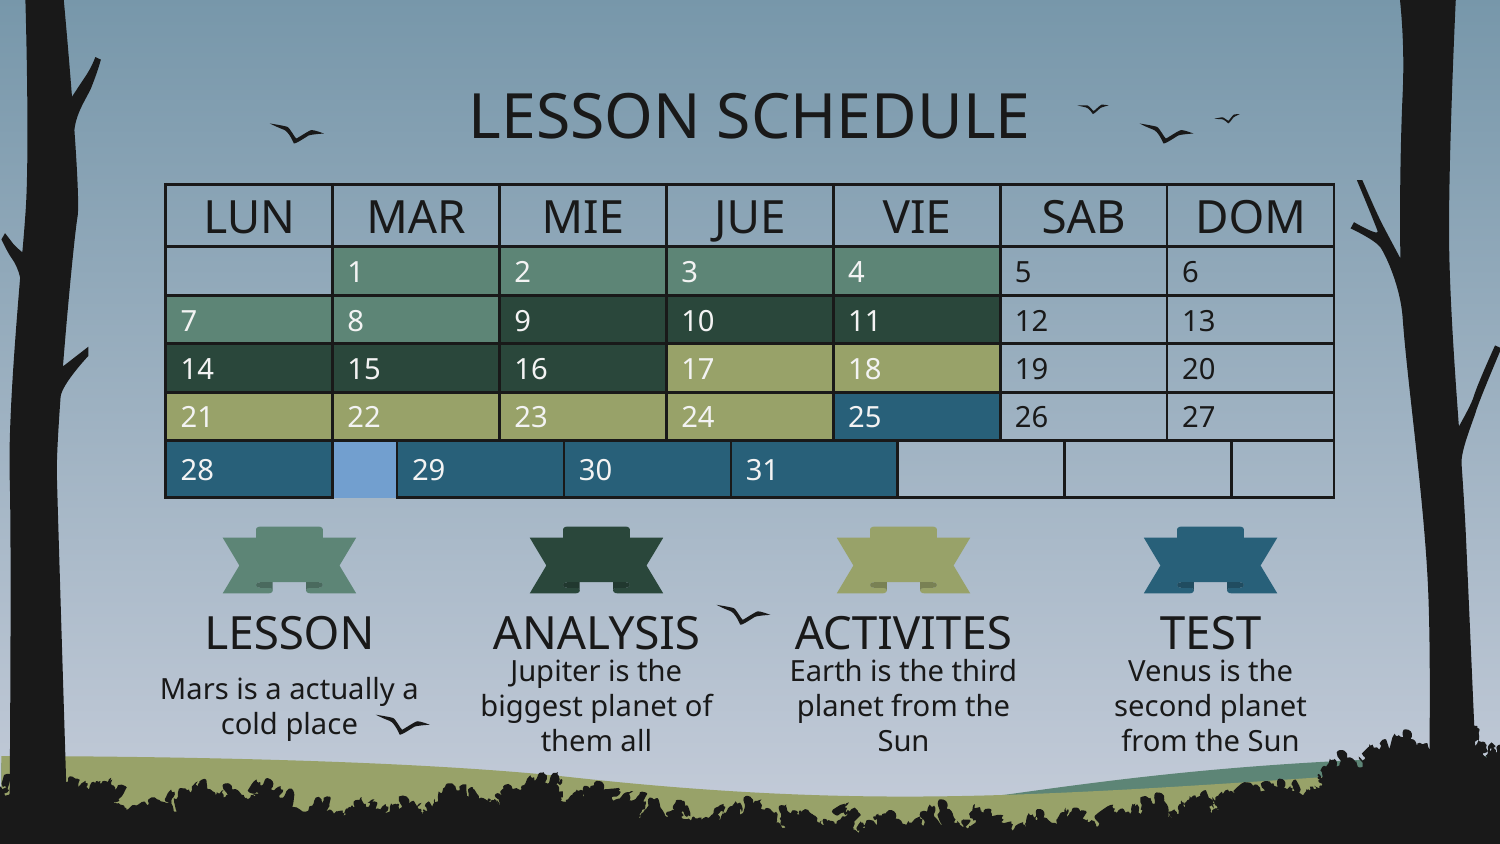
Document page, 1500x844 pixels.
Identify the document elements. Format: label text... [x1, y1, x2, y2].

table_header DOM [1168, 186, 1333, 245]
table_cell 14 [167, 345, 331, 391]
table_cell 26 [1002, 394, 1166, 439]
text_box [529, 526, 664, 594]
table_cell 8 [334, 297, 498, 342]
table_cell 31 [732, 442, 896, 496]
table_cell 11 [835, 297, 999, 342]
table_header LUN [167, 186, 331, 245]
table_cell 6 [1168, 248, 1333, 294]
table_cell 1 [334, 248, 498, 294]
table_cell 24 [668, 394, 832, 439]
text_box [222, 526, 357, 594]
text_box Mars is a actually a cold place [156, 665, 423, 745]
text_box ACTIVITES [770, 604, 1037, 659]
table_cell 4 [835, 248, 999, 294]
table_cell 7 [167, 297, 331, 342]
text_box [836, 526, 971, 594]
table_cell [1233, 442, 1333, 496]
table_cell 21 [167, 394, 331, 439]
table_cell 23 [501, 394, 665, 439]
table_cell 5 [1002, 248, 1166, 294]
table_cell 9 [501, 297, 665, 342]
table_cell 10 [668, 297, 832, 342]
text_box Venus is the second planet from the Sun [1077, 665, 1344, 745]
table_cell [899, 442, 1063, 496]
table_header MAR [334, 186, 498, 245]
table_cell 27 [1168, 394, 1333, 439]
table_header VIE [835, 186, 999, 245]
text_box ANALYSIS [463, 604, 730, 659]
table_cell 2 [501, 248, 665, 294]
table_cell 28 [167, 442, 331, 496]
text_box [1077, 104, 1240, 145]
text_box [269, 123, 324, 144]
table_cell [167, 248, 331, 294]
text_box LESSON [156, 604, 423, 659]
title LESSON SCHEDULE [116, 88, 1383, 167]
table_cell 30 [565, 442, 730, 496]
table_header MIE [501, 186, 665, 245]
table_cell 19 [1002, 345, 1166, 391]
table_cell 16 [501, 345, 665, 391]
table_header SAB [1002, 186, 1166, 245]
table_cell 13 [1168, 297, 1333, 342]
text_box Jupiter is the biggest planet of them all [463, 665, 730, 745]
table_cell 3 [668, 248, 832, 294]
table_cell [1066, 442, 1230, 496]
table_cell 15 [334, 345, 498, 391]
text_box [375, 714, 430, 735]
table_cell 22 [334, 394, 498, 439]
table_header JUE [668, 186, 832, 245]
text_box [716, 604, 771, 625]
table_cell 29 [398, 442, 563, 496]
text_box [1143, 526, 1278, 594]
table_cell 17 [668, 345, 832, 391]
text_box Earth is the third planet from the Sun [770, 665, 1037, 745]
table_cell 12 [1002, 297, 1166, 342]
text_box TEST [1077, 604, 1344, 659]
table_cell 20 [1168, 345, 1333, 391]
table_cell 18 [835, 345, 999, 391]
table_cell 25 [835, 394, 999, 439]
